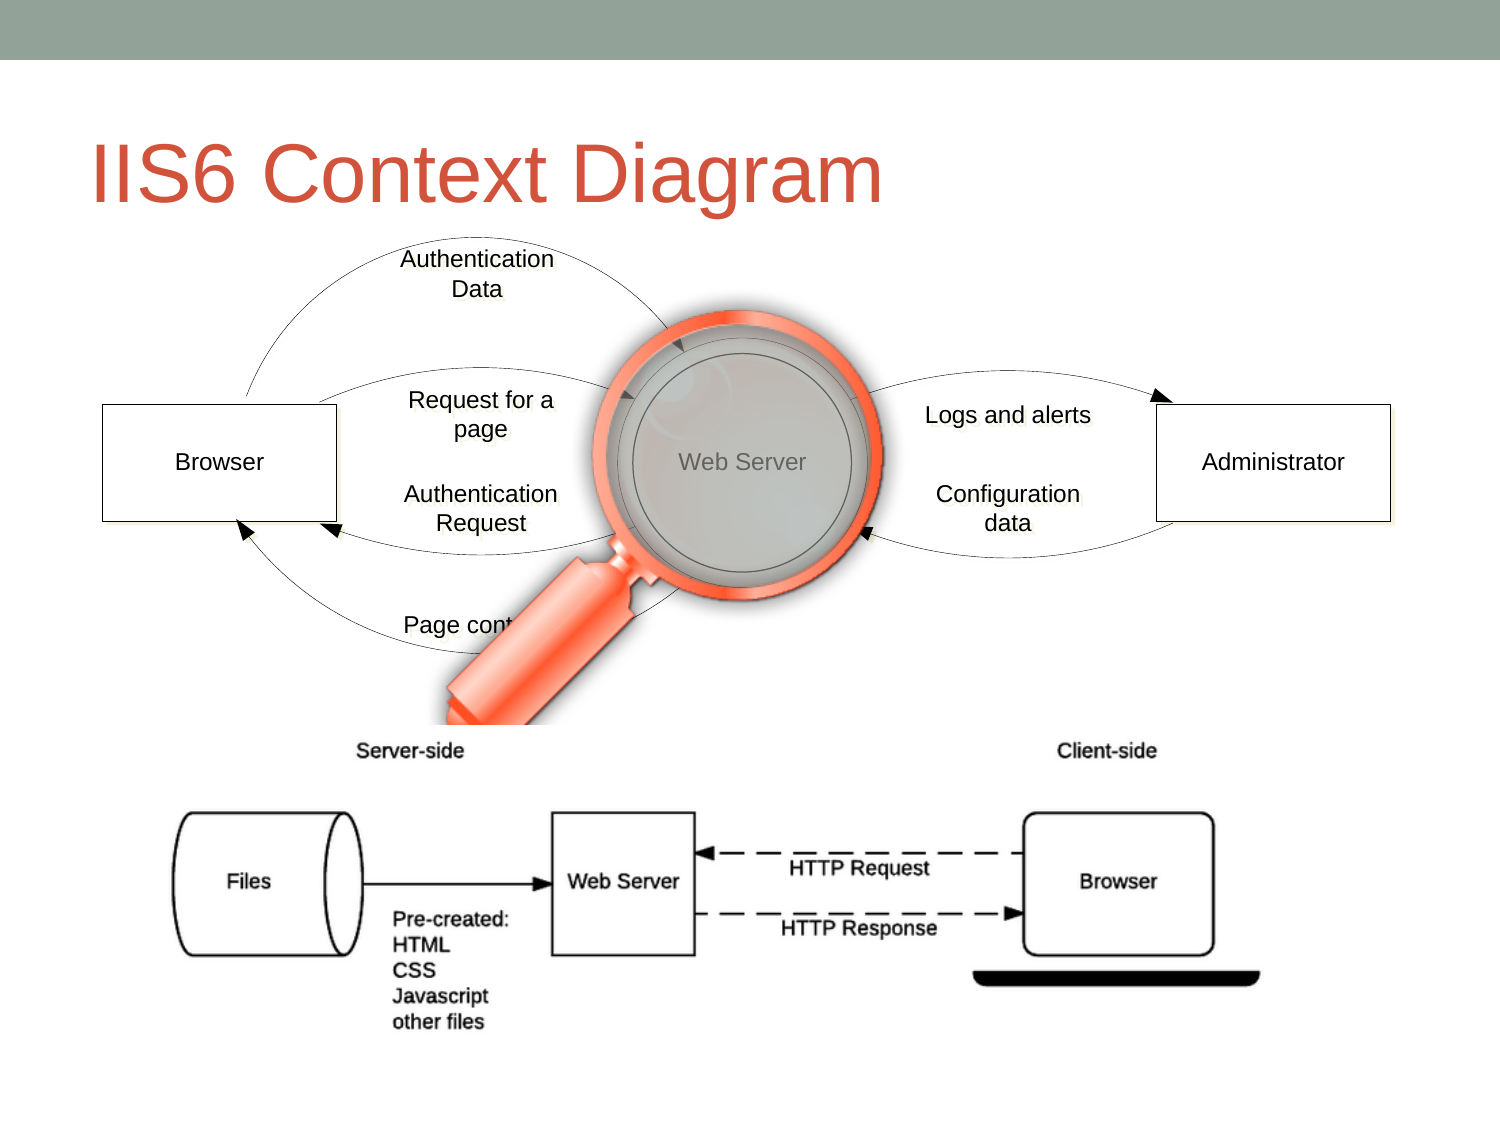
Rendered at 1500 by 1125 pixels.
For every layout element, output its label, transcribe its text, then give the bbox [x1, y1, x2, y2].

picture [134, 724, 1289, 1050]
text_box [424, 287, 908, 724]
title IIS6 Context Diagram [75, 87, 1425, 250]
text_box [99, 212, 1393, 684]
